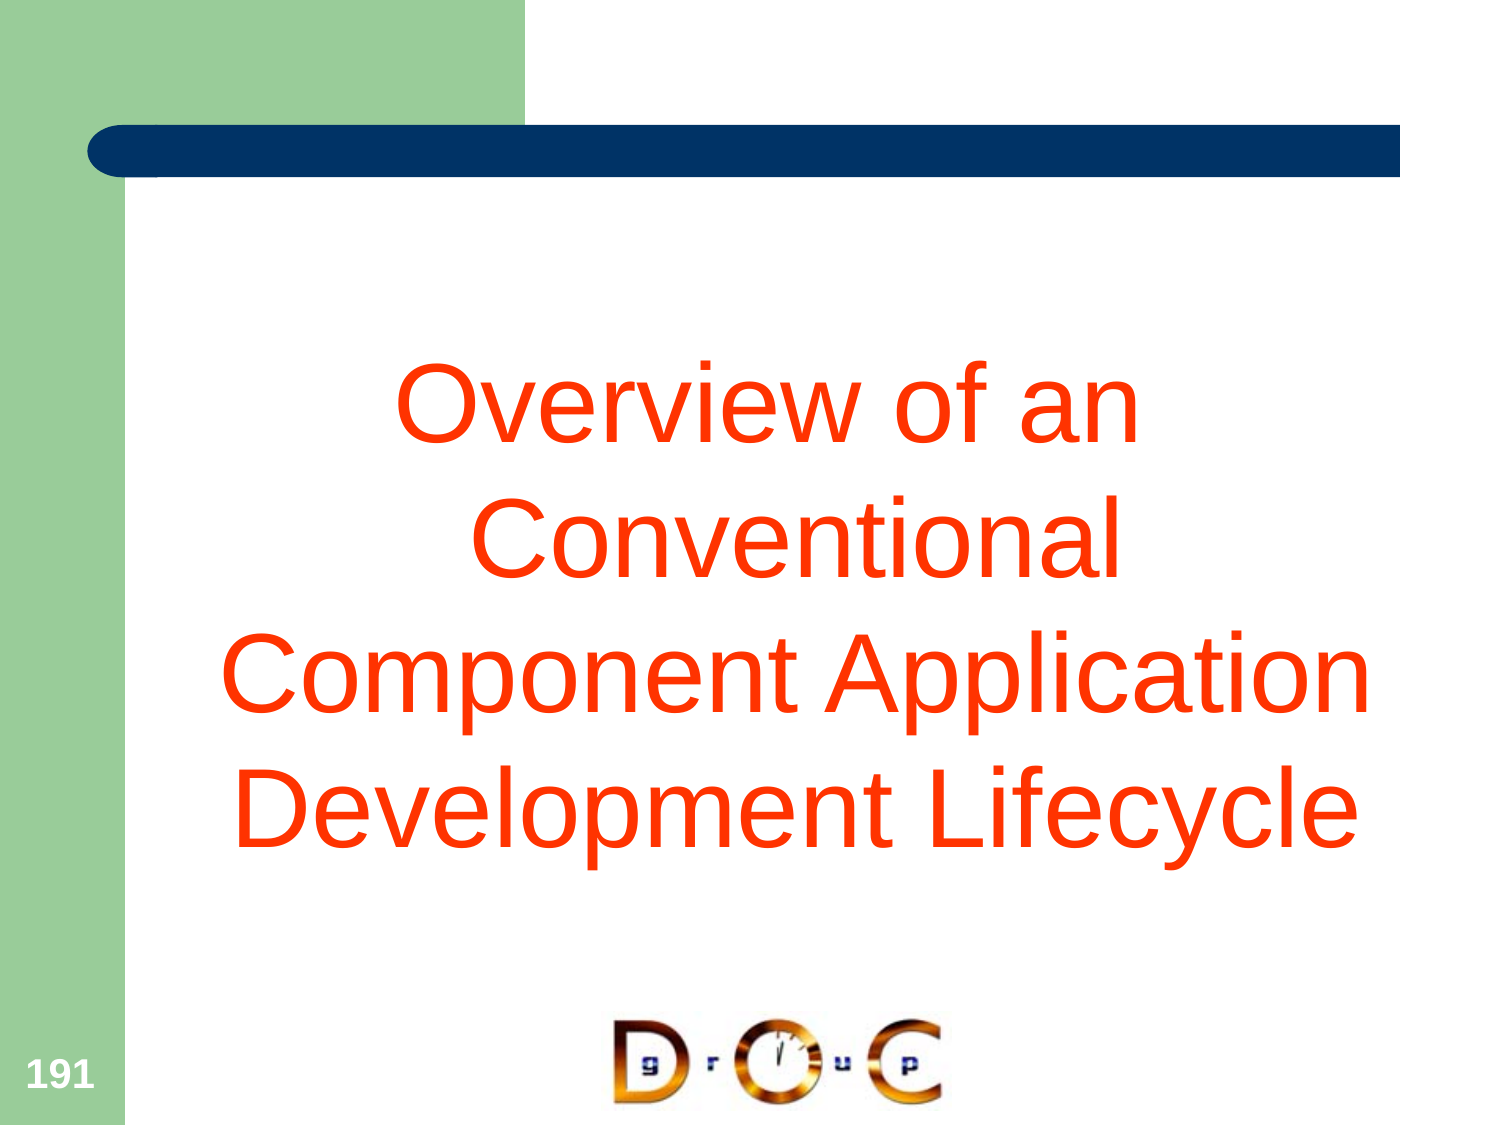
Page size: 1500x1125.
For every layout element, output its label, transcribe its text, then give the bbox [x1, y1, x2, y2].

text_box Overview of an Conventional Component Application Development Lifecycle [112, 149, 1424, 1050]
slide_number 191 [2, 1023, 118, 1105]
picture [601, 1050, 952, 1111]
